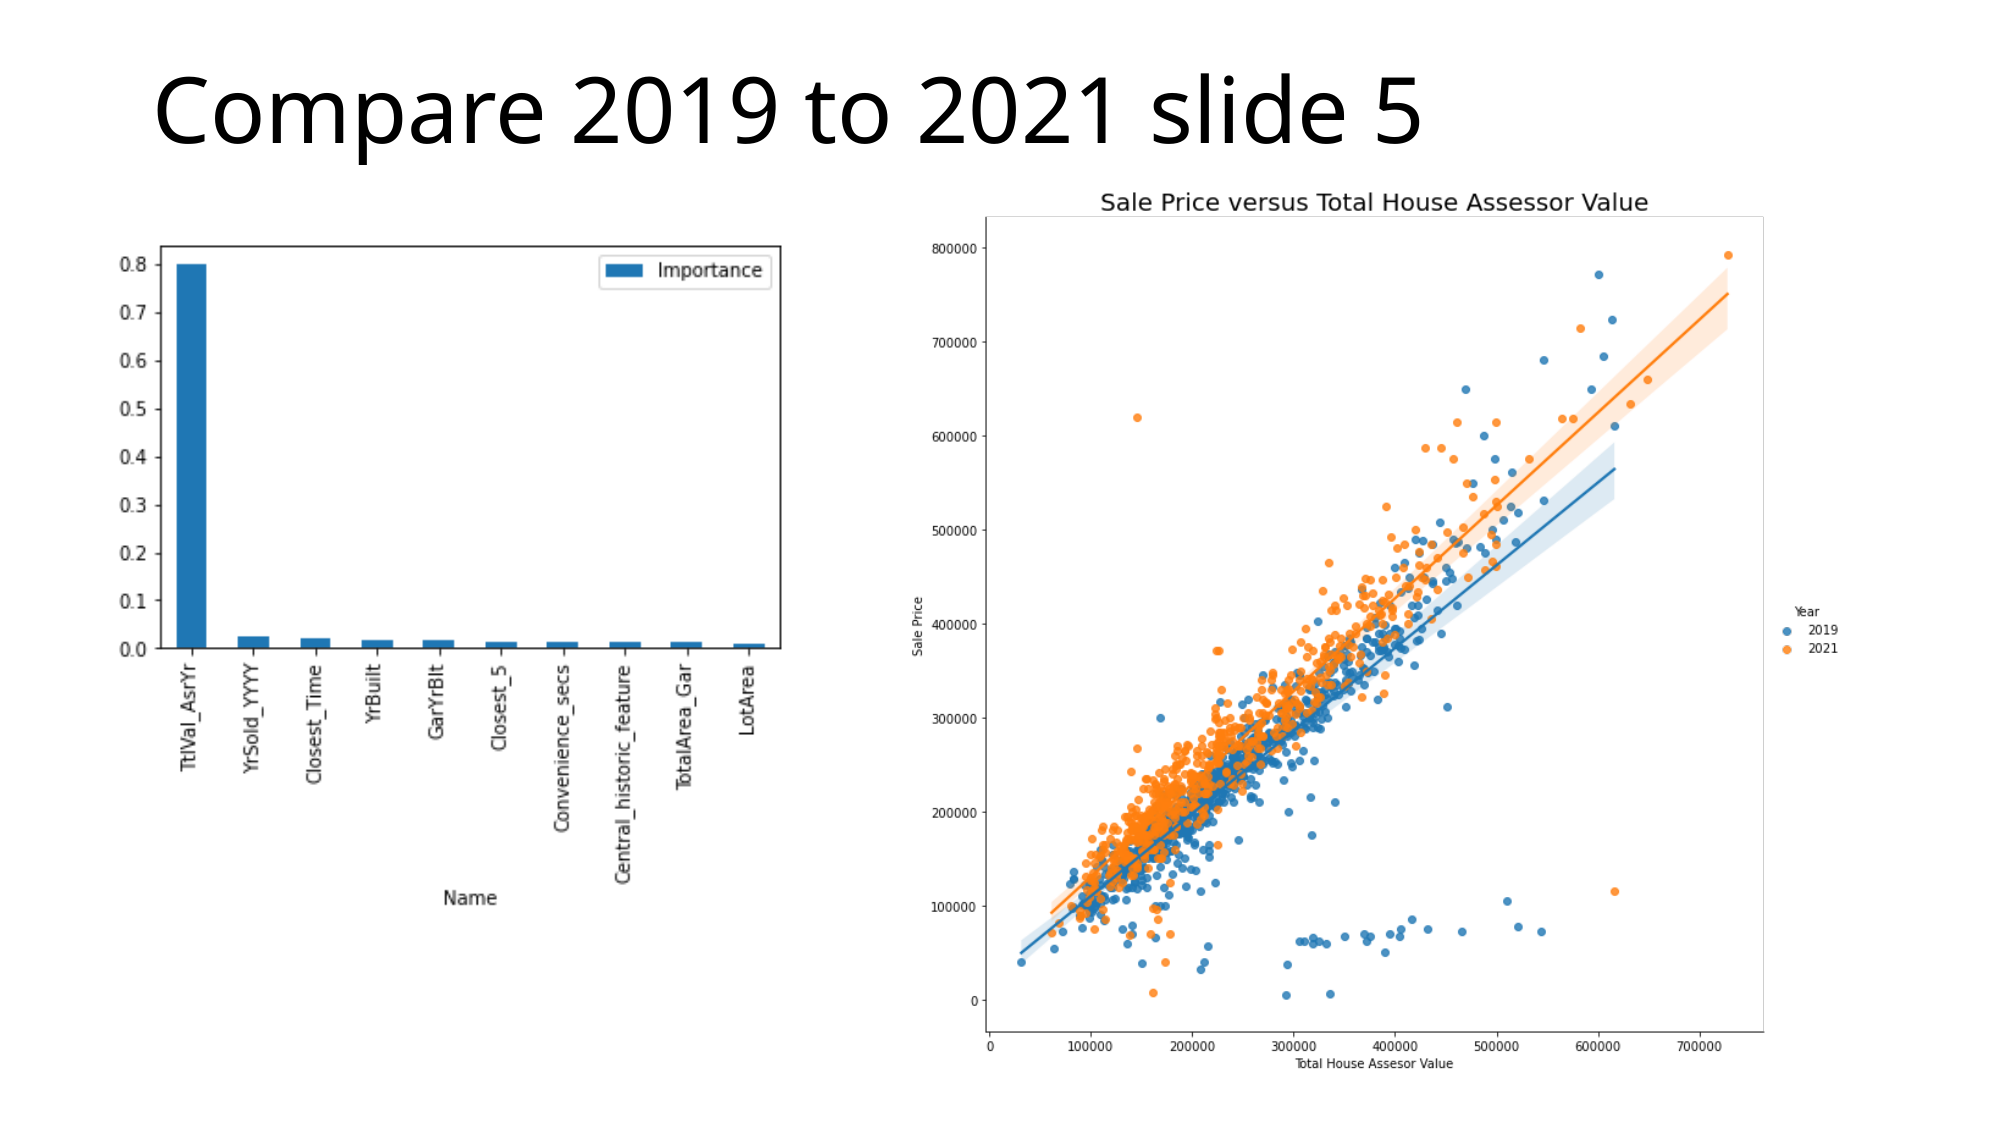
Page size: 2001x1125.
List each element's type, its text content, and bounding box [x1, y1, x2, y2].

picture [905, 184, 1850, 1078]
title Compare 2019 to 2021 slide 5 [137, 59, 1863, 278]
picture [105, 233, 793, 922]
